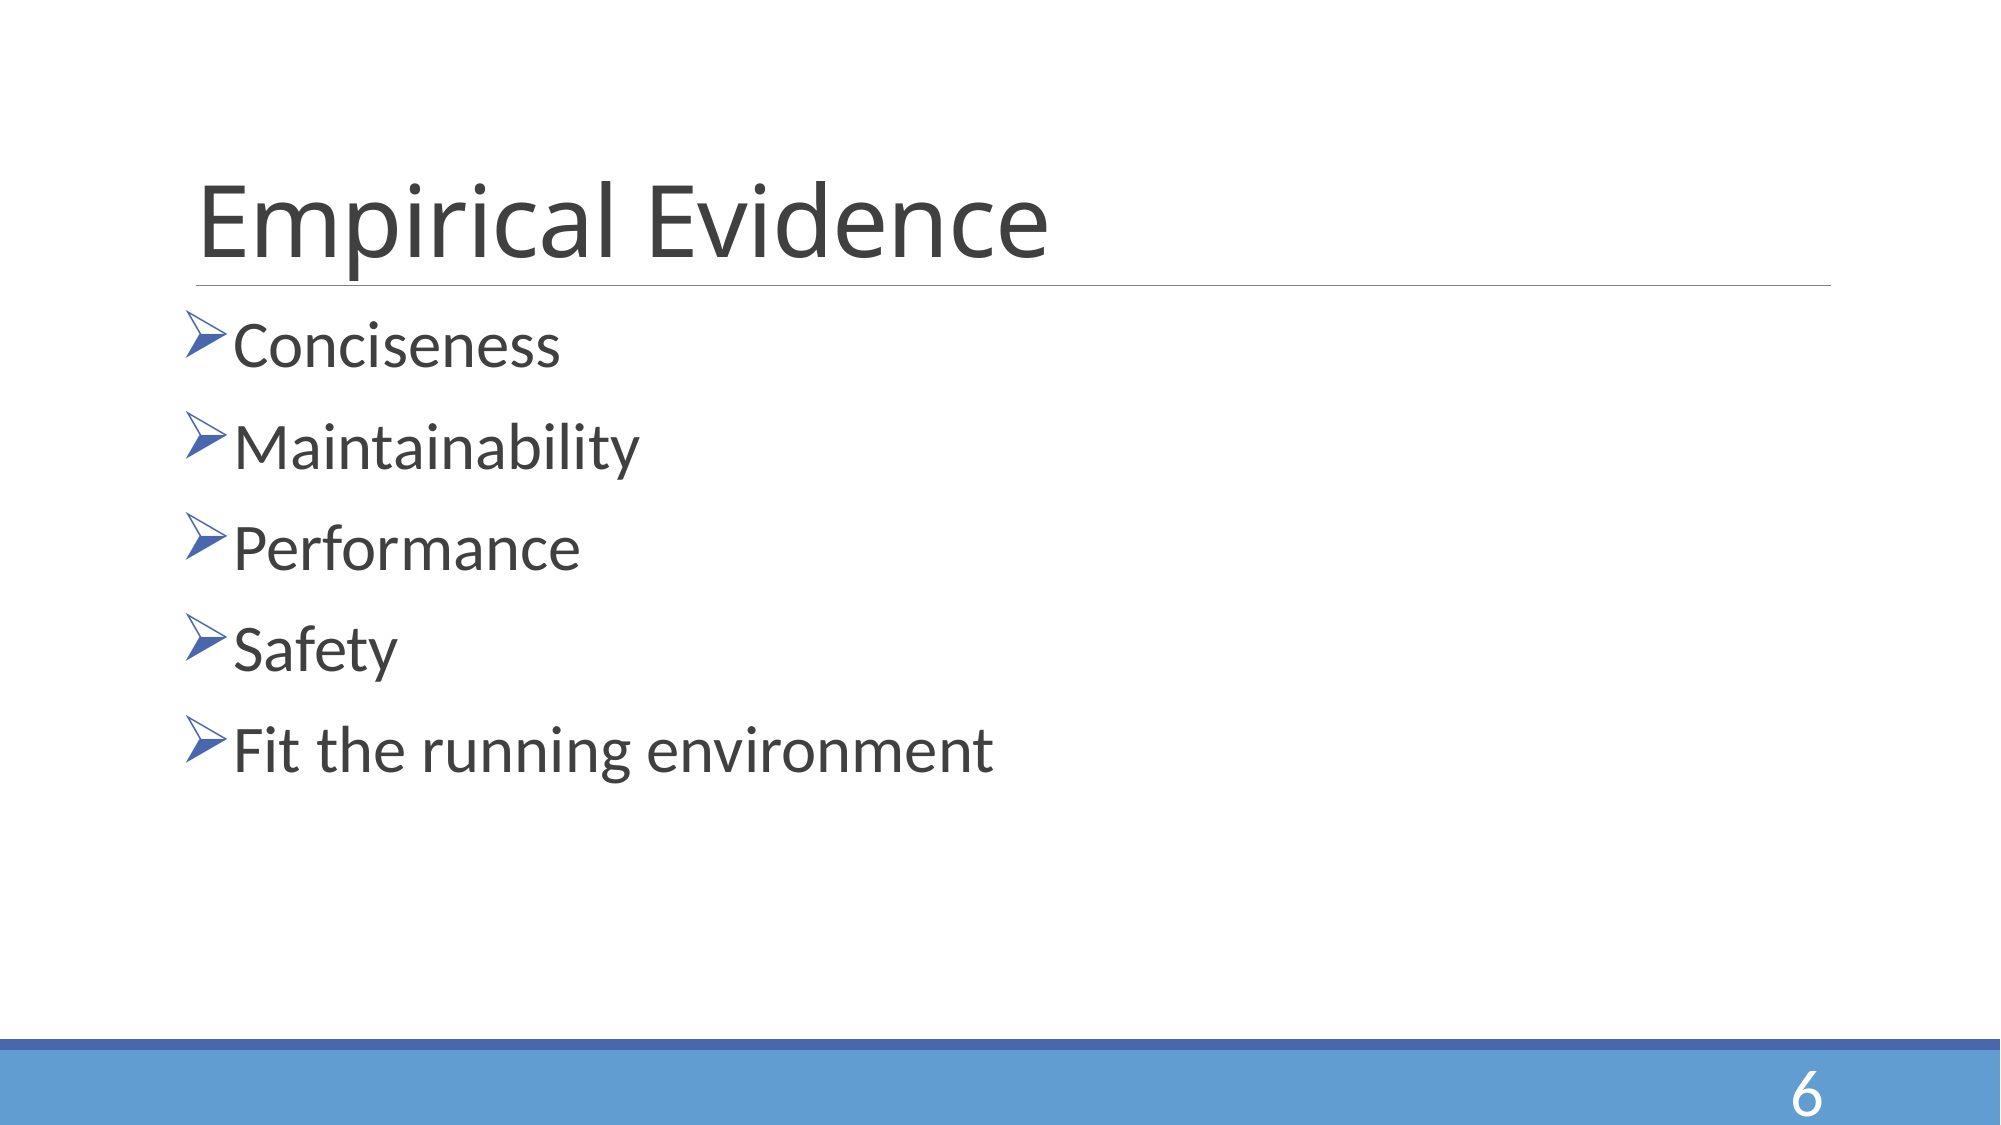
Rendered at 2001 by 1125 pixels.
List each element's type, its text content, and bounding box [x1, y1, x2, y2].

title Empirical Evidence [180, 47, 1830, 285]
list Conciseness Maintainability Performance Safety Fit the running environment [180, 302, 1830, 963]
slide_number 6 [1624, 1059, 1840, 1120]
